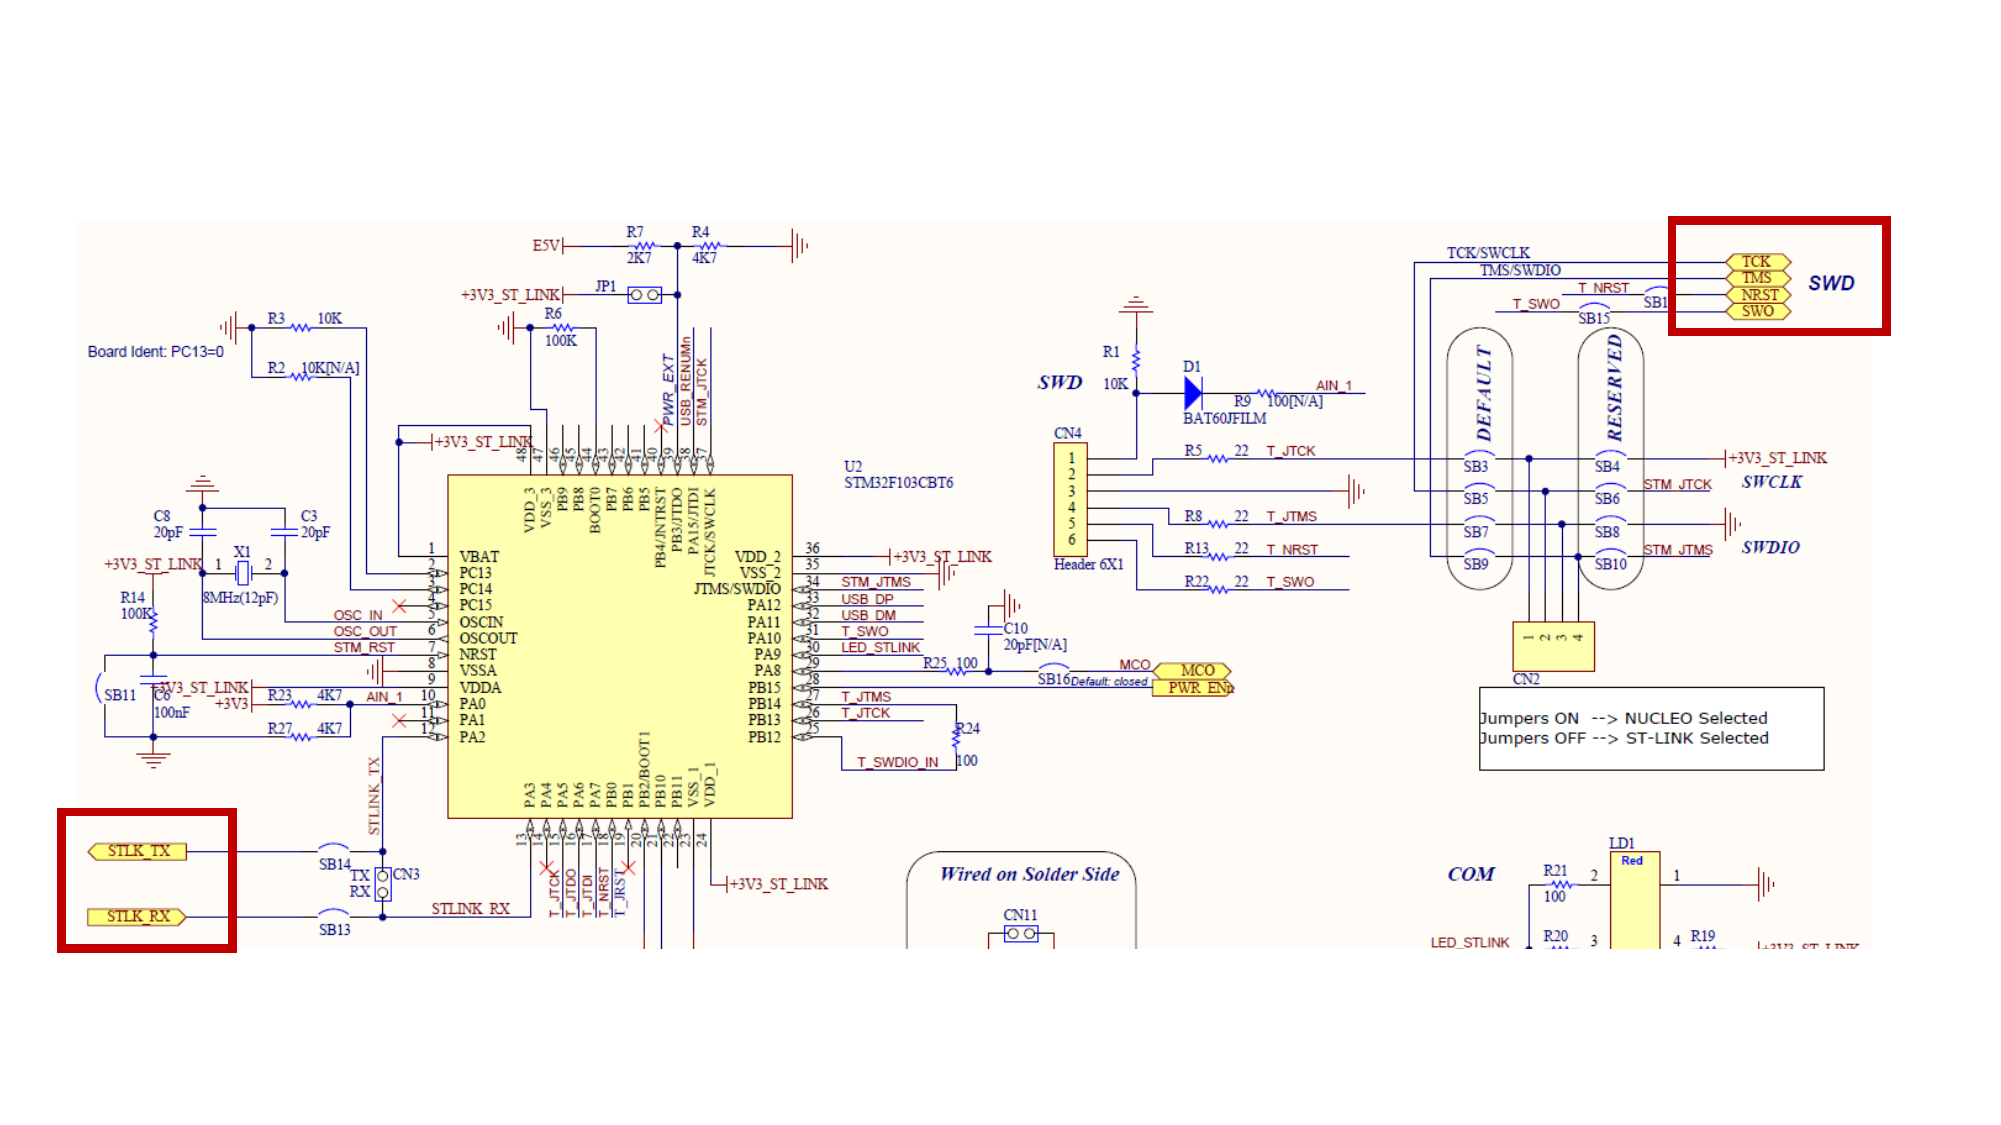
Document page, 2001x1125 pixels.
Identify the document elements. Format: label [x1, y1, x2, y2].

text_box [60, 811, 233, 950]
picture [76, 220, 1871, 949]
text_box [1671, 219, 1887, 333]
